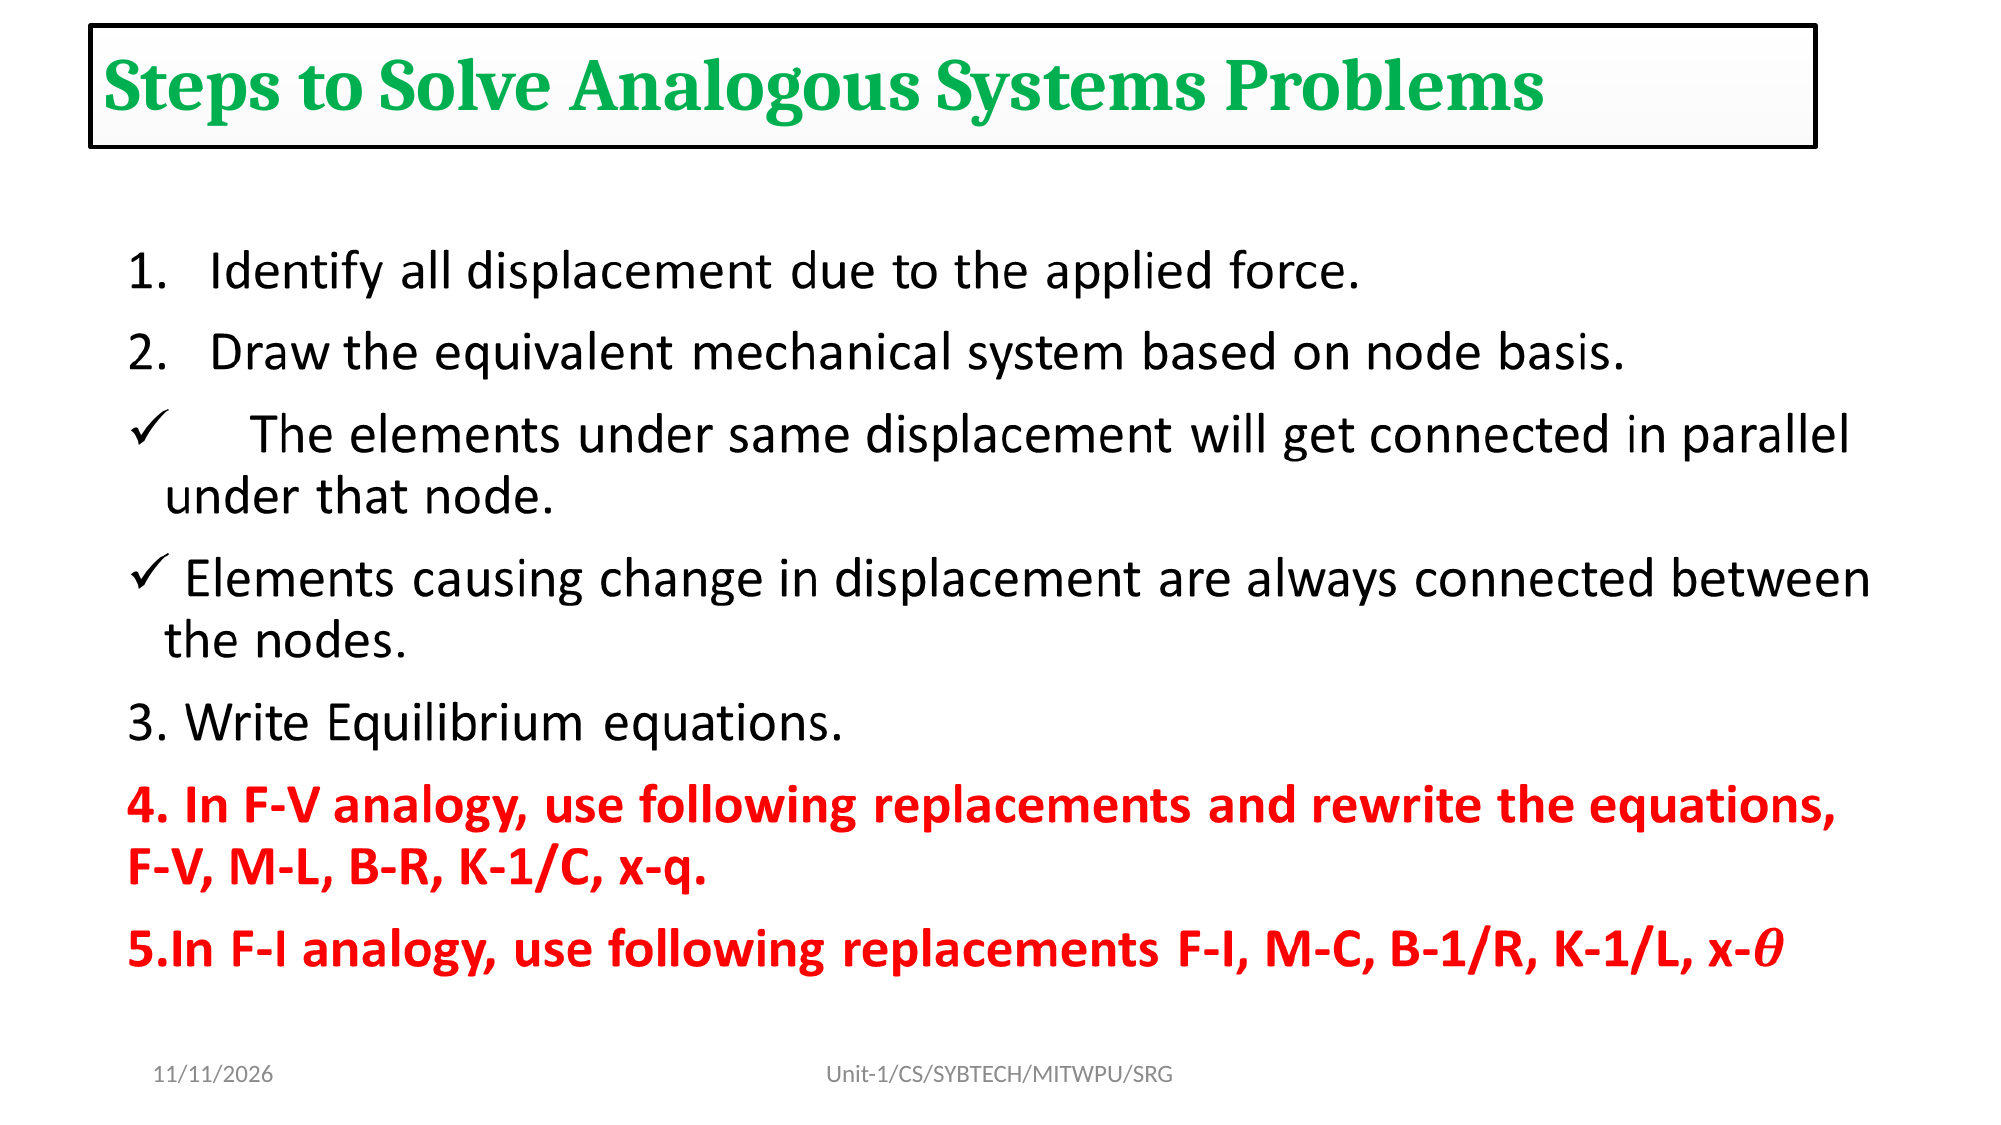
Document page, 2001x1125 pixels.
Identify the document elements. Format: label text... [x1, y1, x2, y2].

list [90, 216, 1921, 1043]
text_box Steps to Solve Analogous Systems Problems [90, 25, 1816, 147]
footer Unit-1/CS/SYBTECH/MITWPU/SRG [662, 1042, 1338, 1103]
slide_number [137, 1042, 588, 1103]
